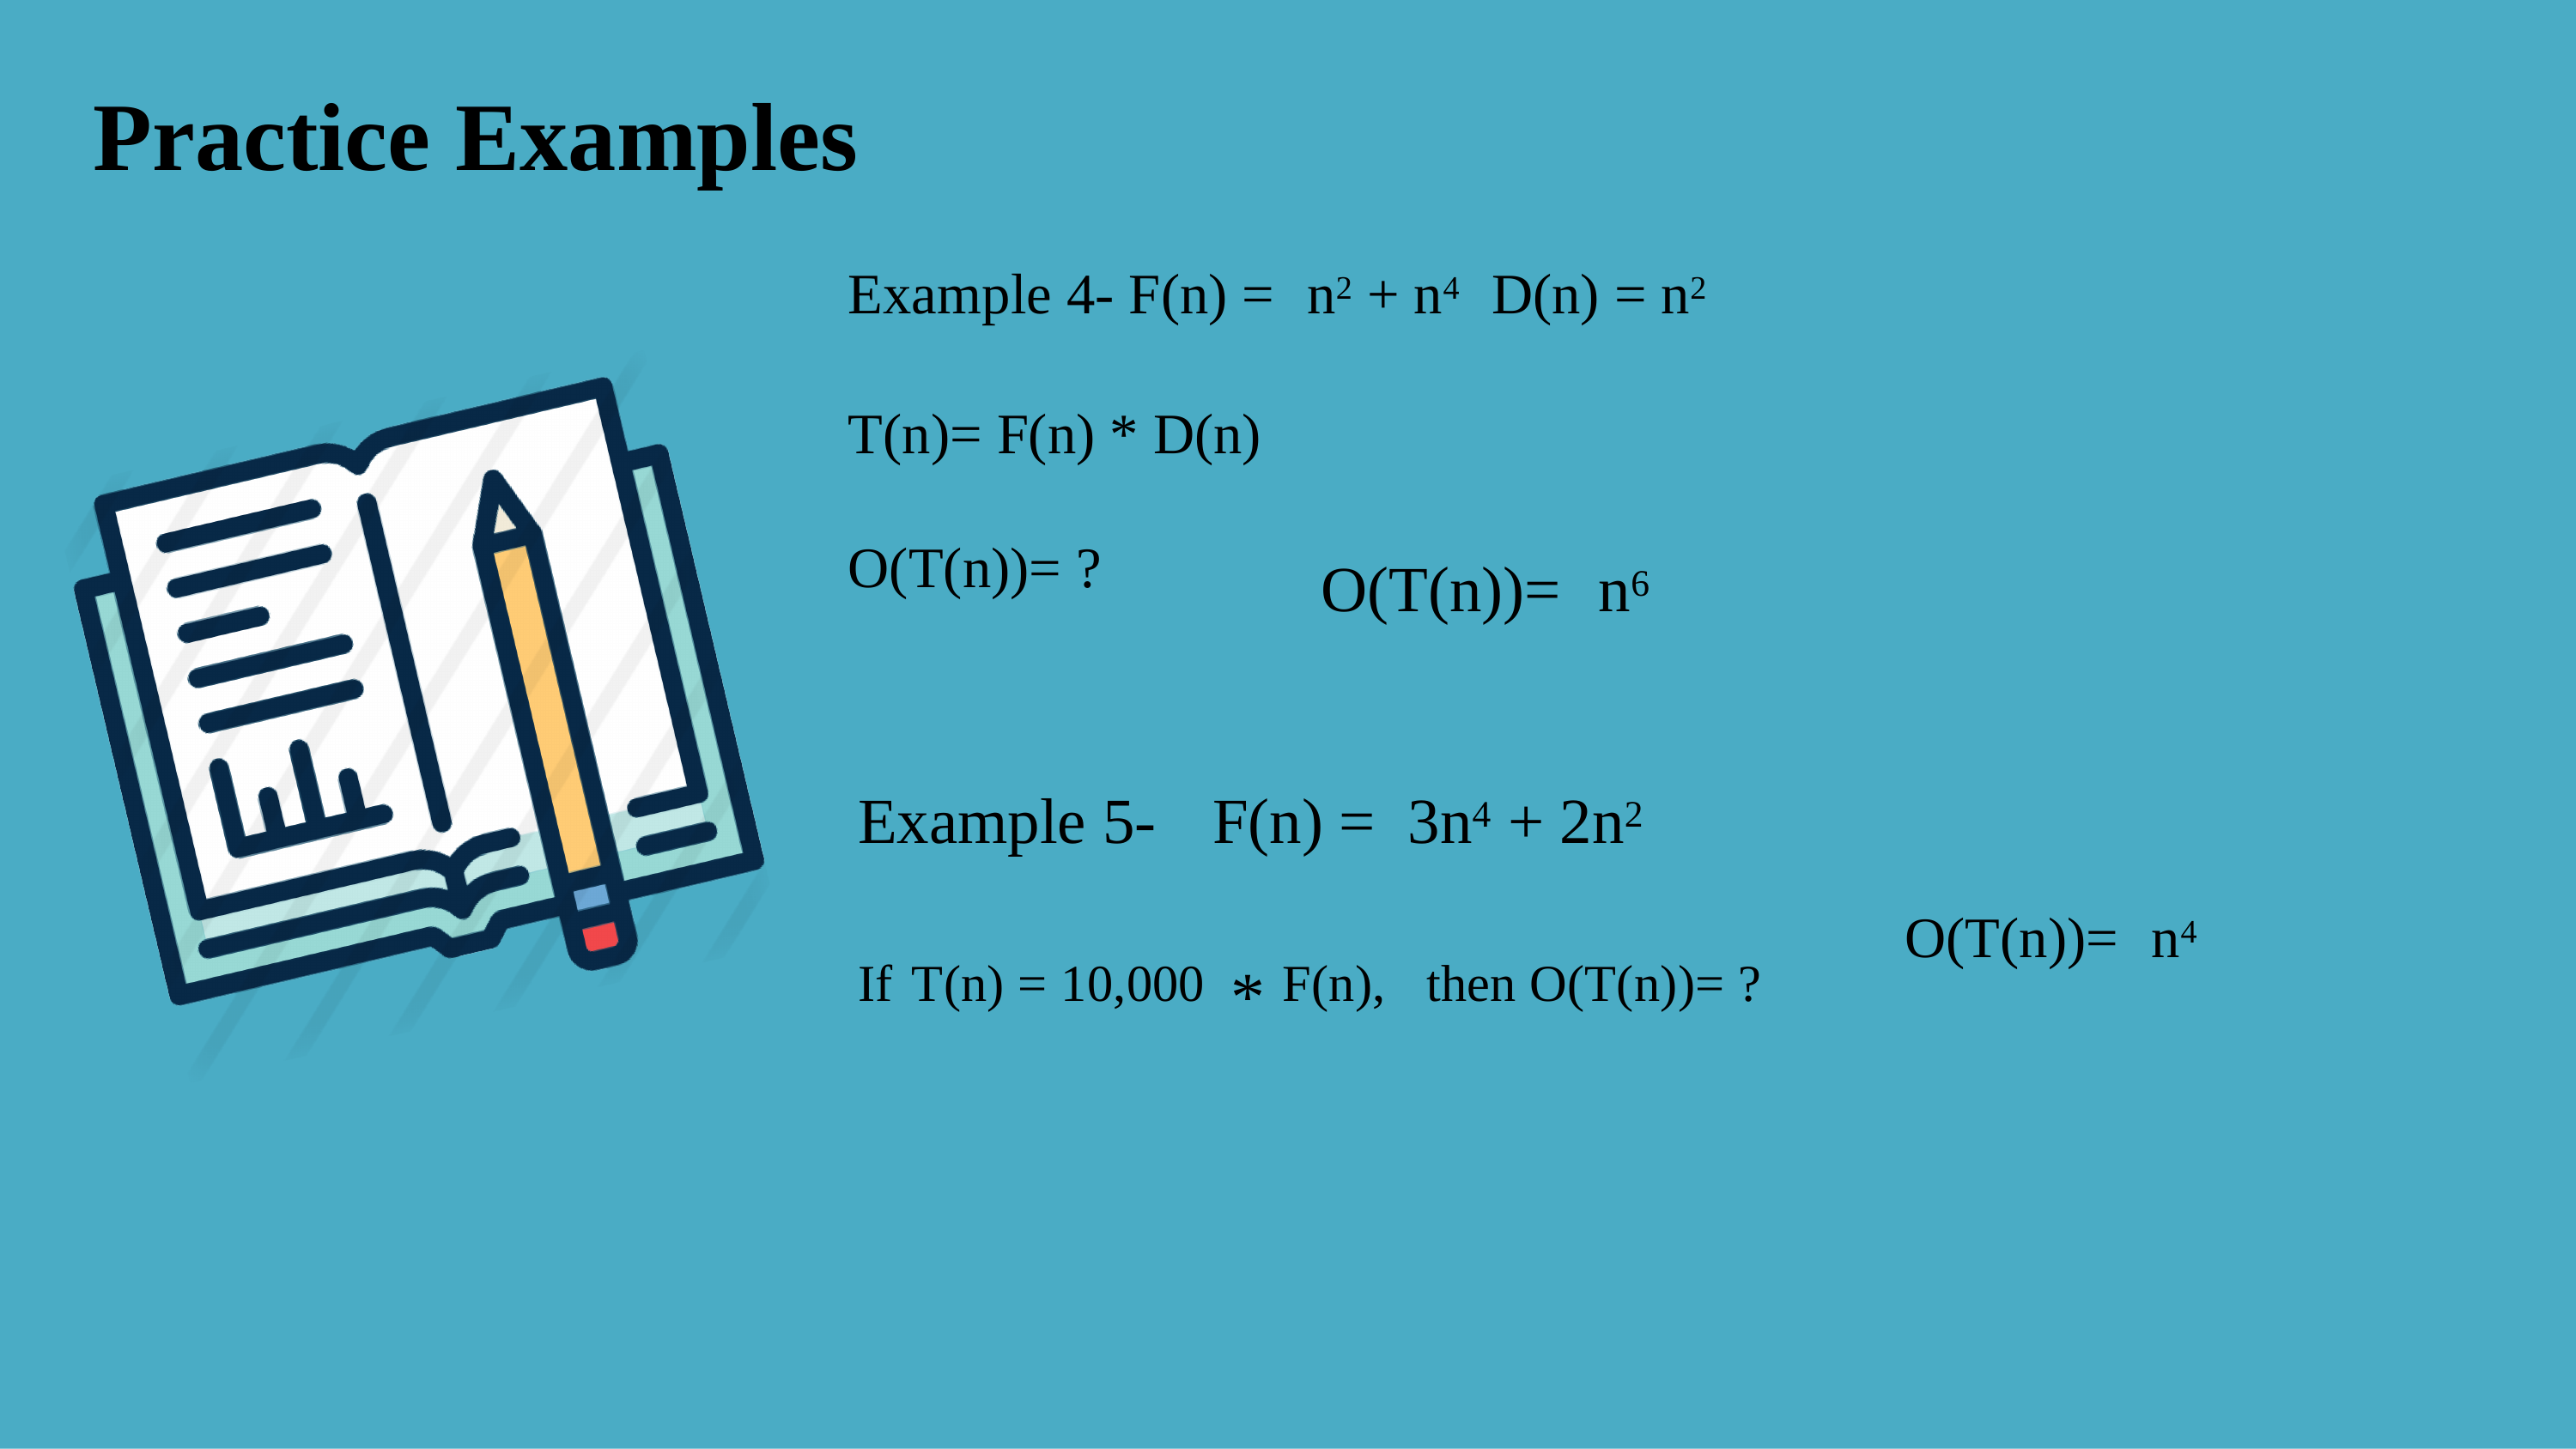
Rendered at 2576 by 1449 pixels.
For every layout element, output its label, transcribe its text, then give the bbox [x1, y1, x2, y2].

text_box O(T(n))= ? [846, 529, 1103, 600]
text_box Example 5- F(n) = 3n4 + 2n2 If T(n) = 10,000 * F(n), then O(T(n))= ? [851, 755, 1762, 1034]
text_box Example 4- F(n) = n2 + n4 D(n) = n2 T(n)= F(n) * D(n) [842, 254, 1709, 465]
text_box O(T(n))= n6 [1315, 545, 1653, 625]
title Practice Examples [91, 71, 860, 316]
text_box O(T(n))= n4 [1899, 898, 2200, 969]
picture [50, 349, 784, 1083]
